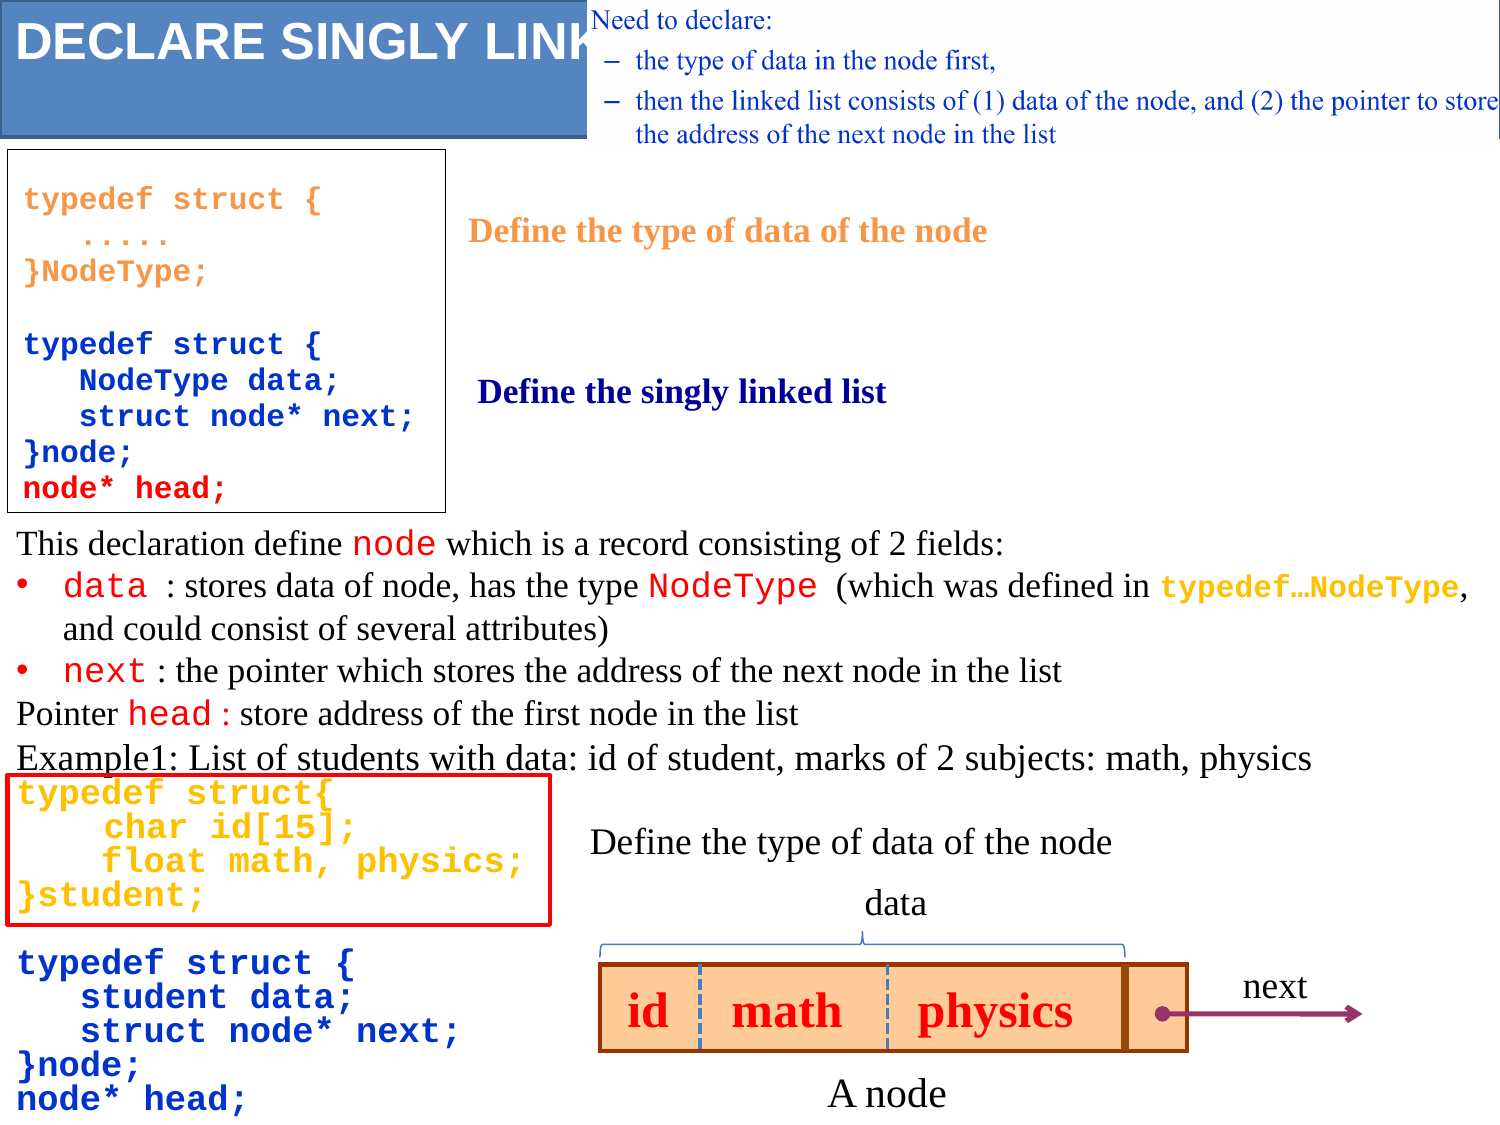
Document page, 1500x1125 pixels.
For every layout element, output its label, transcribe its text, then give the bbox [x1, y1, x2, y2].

list typedef struct { ..... }NodeType; typedef struct { NodeType data; struct node* next; }node; node* head; [7, 149, 446, 512]
picture [587, 0, 1499, 150]
text_box Define the type of data of the node [453, 199, 1179, 258]
text_box Define the singly linked list [462, 361, 1188, 419]
text_box [5, 773, 552, 927]
text_box This declaration define node which is a record consisting of 2 fields: data : stores data of node, has the type NodeType (which was defined in typedef…NodeType, and could consist of several attributes) next : the pointer which stores the address of the next node in the list Pointer head : store address of the first node in the list Example1: List of students with data: id of student, marks of 2 subjects: math, physics typedef struct{ char id[15]; float math, physics; }student; typedef struct { student data; struct node* next; }node; node* head; [1, 512, 1499, 1125]
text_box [599, 964, 1363, 1125]
text_box Define the type of data of the node [574, 809, 1244, 869]
text_box data [849, 870, 1007, 931]
text_box [599, 930, 1126, 958]
text_box next [1228, 953, 1385, 1013]
title Declare singly linked list [0, 0, 585, 138]
